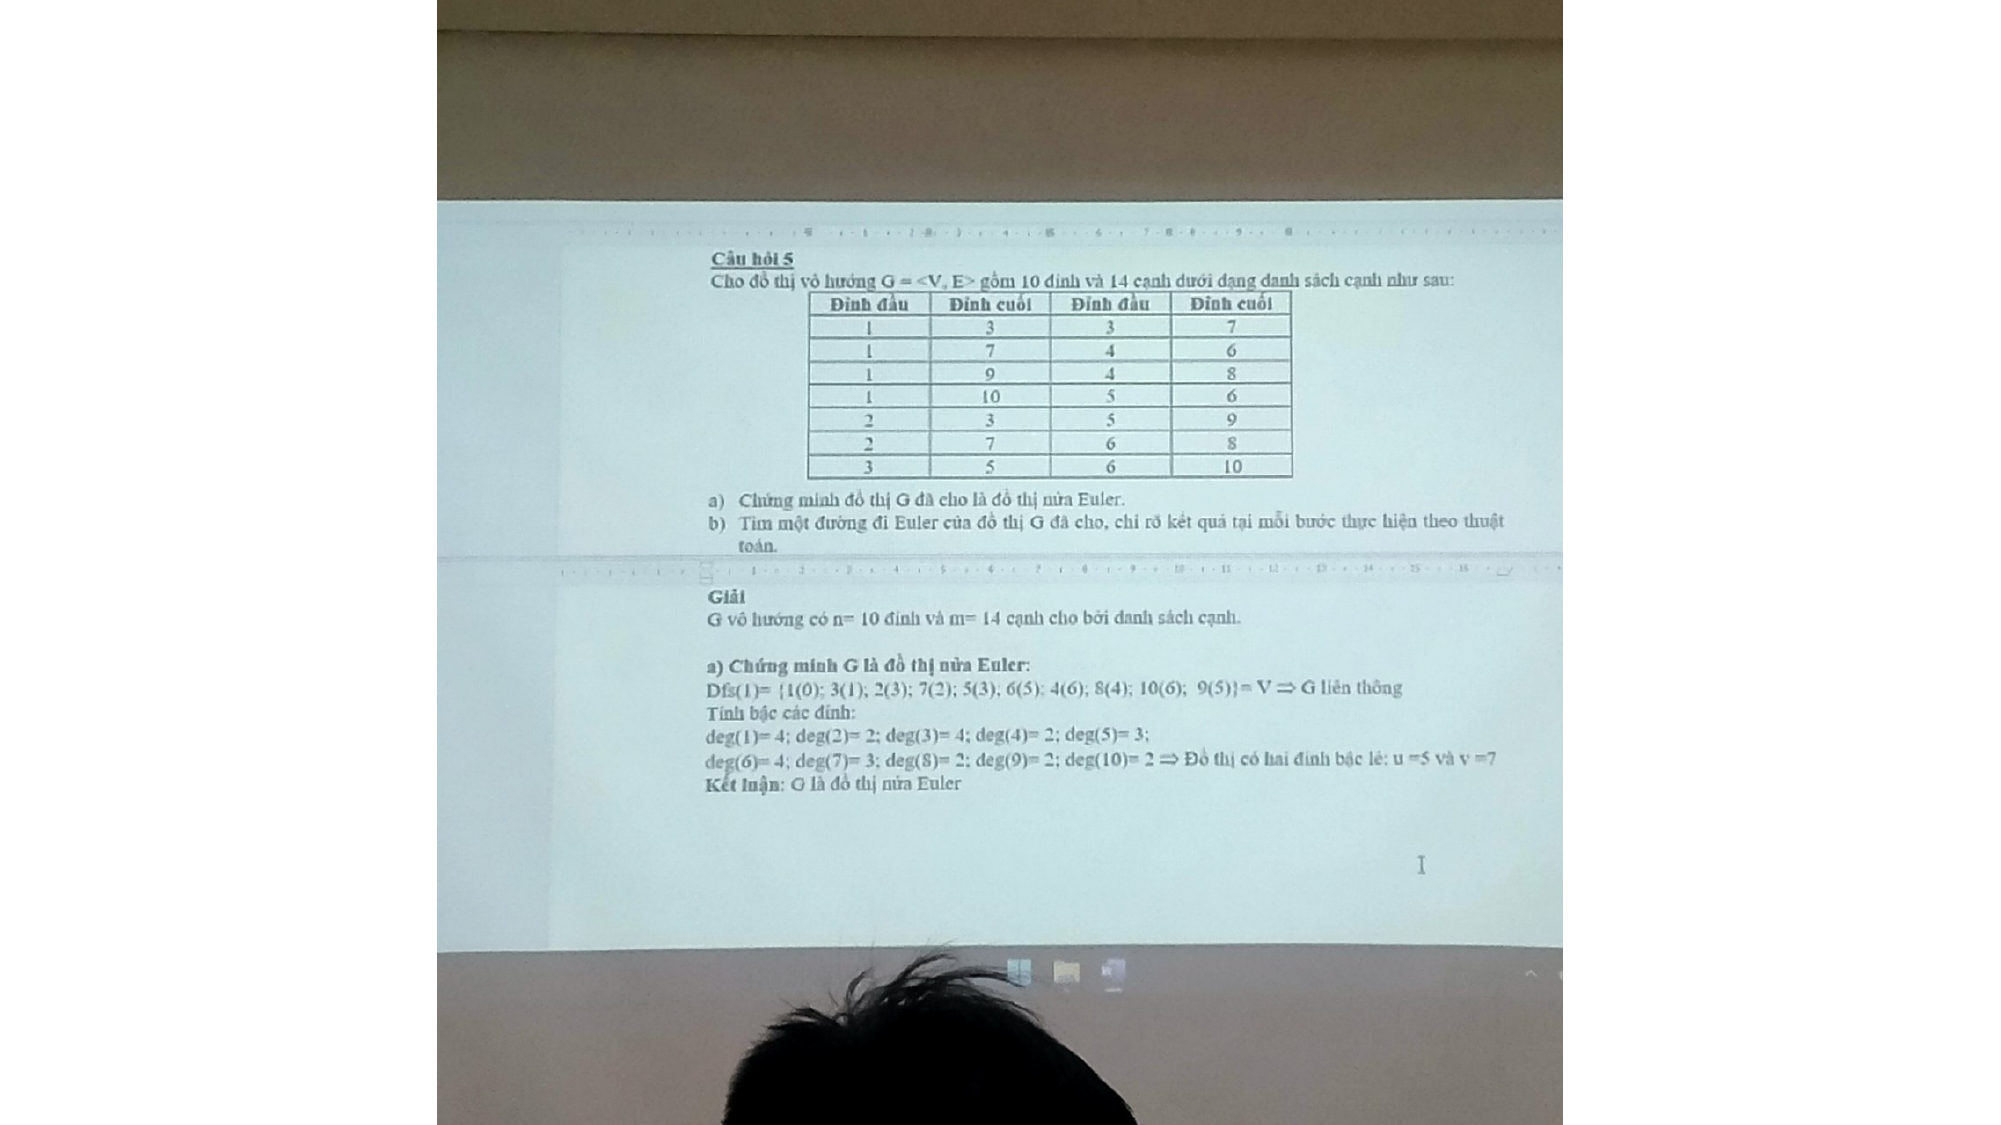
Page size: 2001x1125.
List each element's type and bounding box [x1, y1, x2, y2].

picture [437, 0, 1563, 1125]
